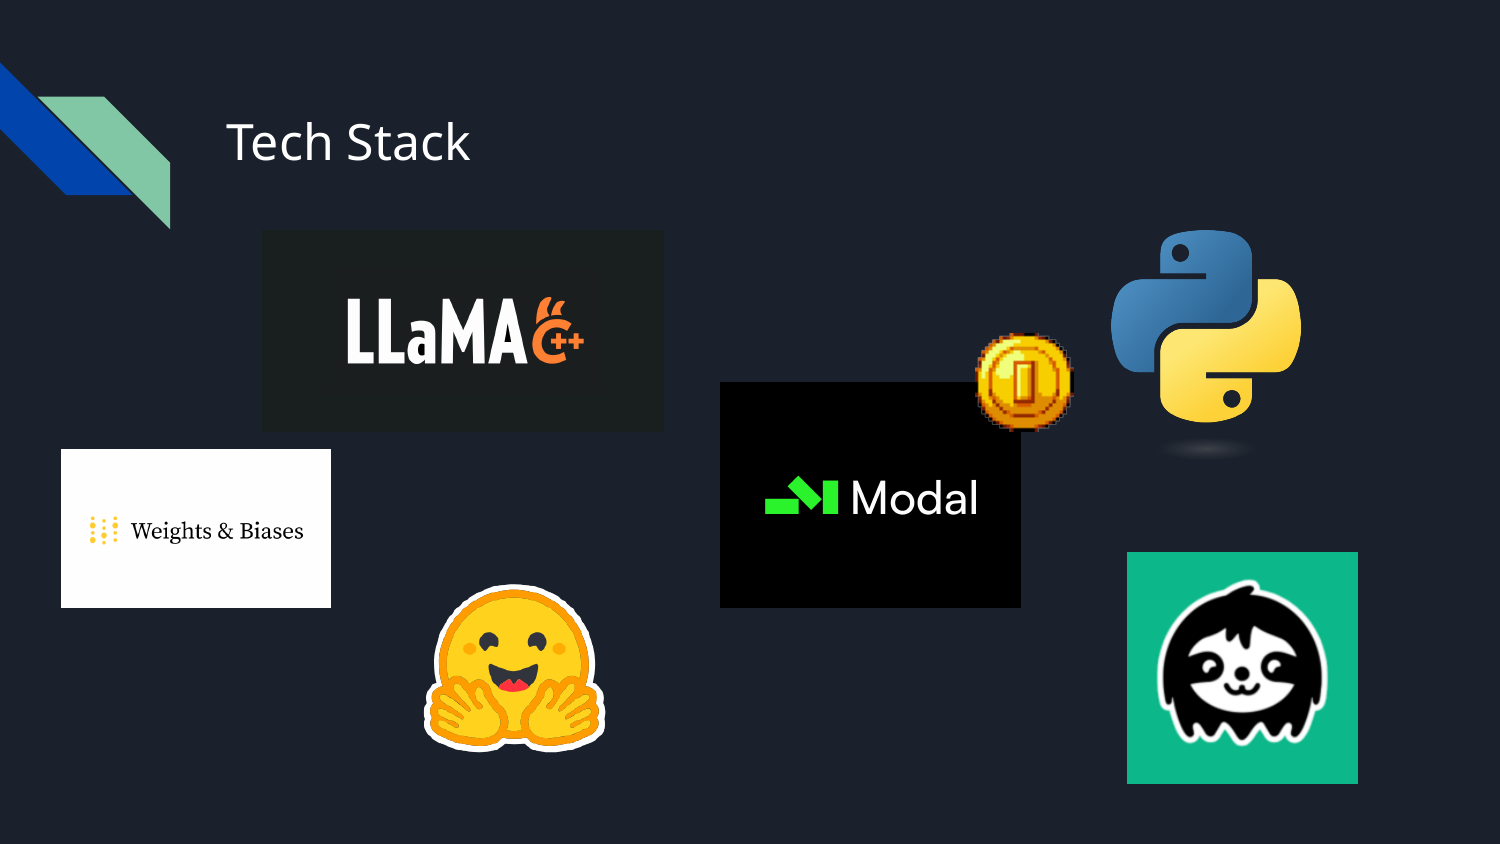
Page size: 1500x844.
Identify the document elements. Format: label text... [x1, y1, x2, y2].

picture [720, 332, 1074, 608]
picture [261, 230, 664, 432]
picture [1110, 230, 1321, 462]
picture [401, 555, 627, 781]
picture [1127, 552, 1359, 784]
title Tech Stack [211, 95, 1367, 246]
picture [61, 448, 331, 608]
